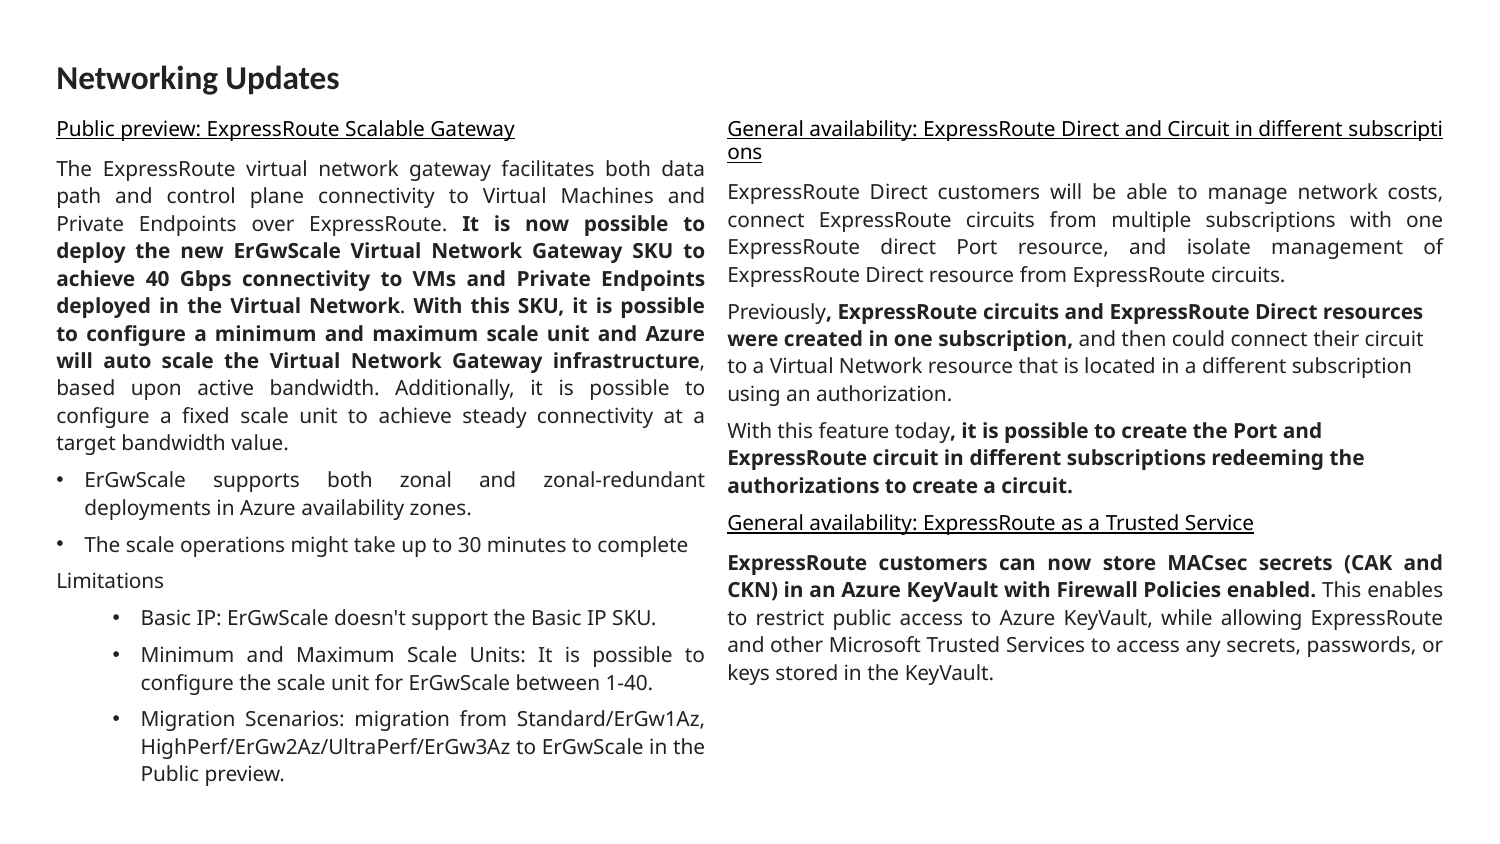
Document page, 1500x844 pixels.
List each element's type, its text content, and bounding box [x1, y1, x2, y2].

list Public preview: ExpressRoute Scalable Gateway The ExpressRoute virtual network gateway facilitates both data path and control plane connectivity to Virtual Machines and Private Endpoints over ExpressRoute. It is now possible to deploy the new ErGwScale Virtual Network Gateway SKU to achieve 40 Gbps connectivity to VMs and Private Endpoints deployed in the Virtual Network. With this SKU, it is possible to configure a minimum and maximum scale unit and Azure will auto scale the Virtual Network Gateway infrastructure, based upon active bandwidth. Additionally, it is possible to configure a fixed scale unit to achieve steady connectivity at a target bandwidth value. ErGwScale supports both zonal and zonal-redundant deployments in Azure availability zones. The scale operations might take up to 30 minutes to complete Limitations Basic IP: ErGwScale doesn't support the Basic IP SKU. Minimum and Maximum Scale Units: It is possible to configure the scale unit for ErGwScale between 1-40. Migration Scenarios: migration from Standard/ErGw1Az, HighPerf/ErGw2Az/UltraPerf/ErGw3Az to ErGwScale in the Public preview. [56, 112, 706, 788]
title Networking Updates [56, 56, 1444, 113]
list General availability: ExpressRoute Direct and Circuit in different subscriptions ExpressRoute Direct customers will be able to manage network costs, connect ExpressRoute circuits from multiple subscriptions with one ExpressRoute direct Port resource, and isolate management of ExpressRoute Direct resource from ExpressRoute circuits. Previously, ExpressRoute circuits and ExpressRoute Direct resources were created in one subscription, and then could connect their circuit to a Virtual Network resource that is located in a different subscription using an authorization. With this feature today, it is possible to create the Port and ExpressRoute circuit in different subscriptions redeeming the authorizations to create a circuit. General availability: ExpressRoute as a Trusted Service ExpressRoute customers can now store MACsec secrets (CAK and CKN) in an Azure KeyVault with Firewall Policies enabled. This enables to restrict public access to Azure KeyVault, while allowing ExpressRoute and other Microsoft Trusted Services to access any secrets, passwords, or keys stored in the KeyVault. [727, 113, 1444, 760]
